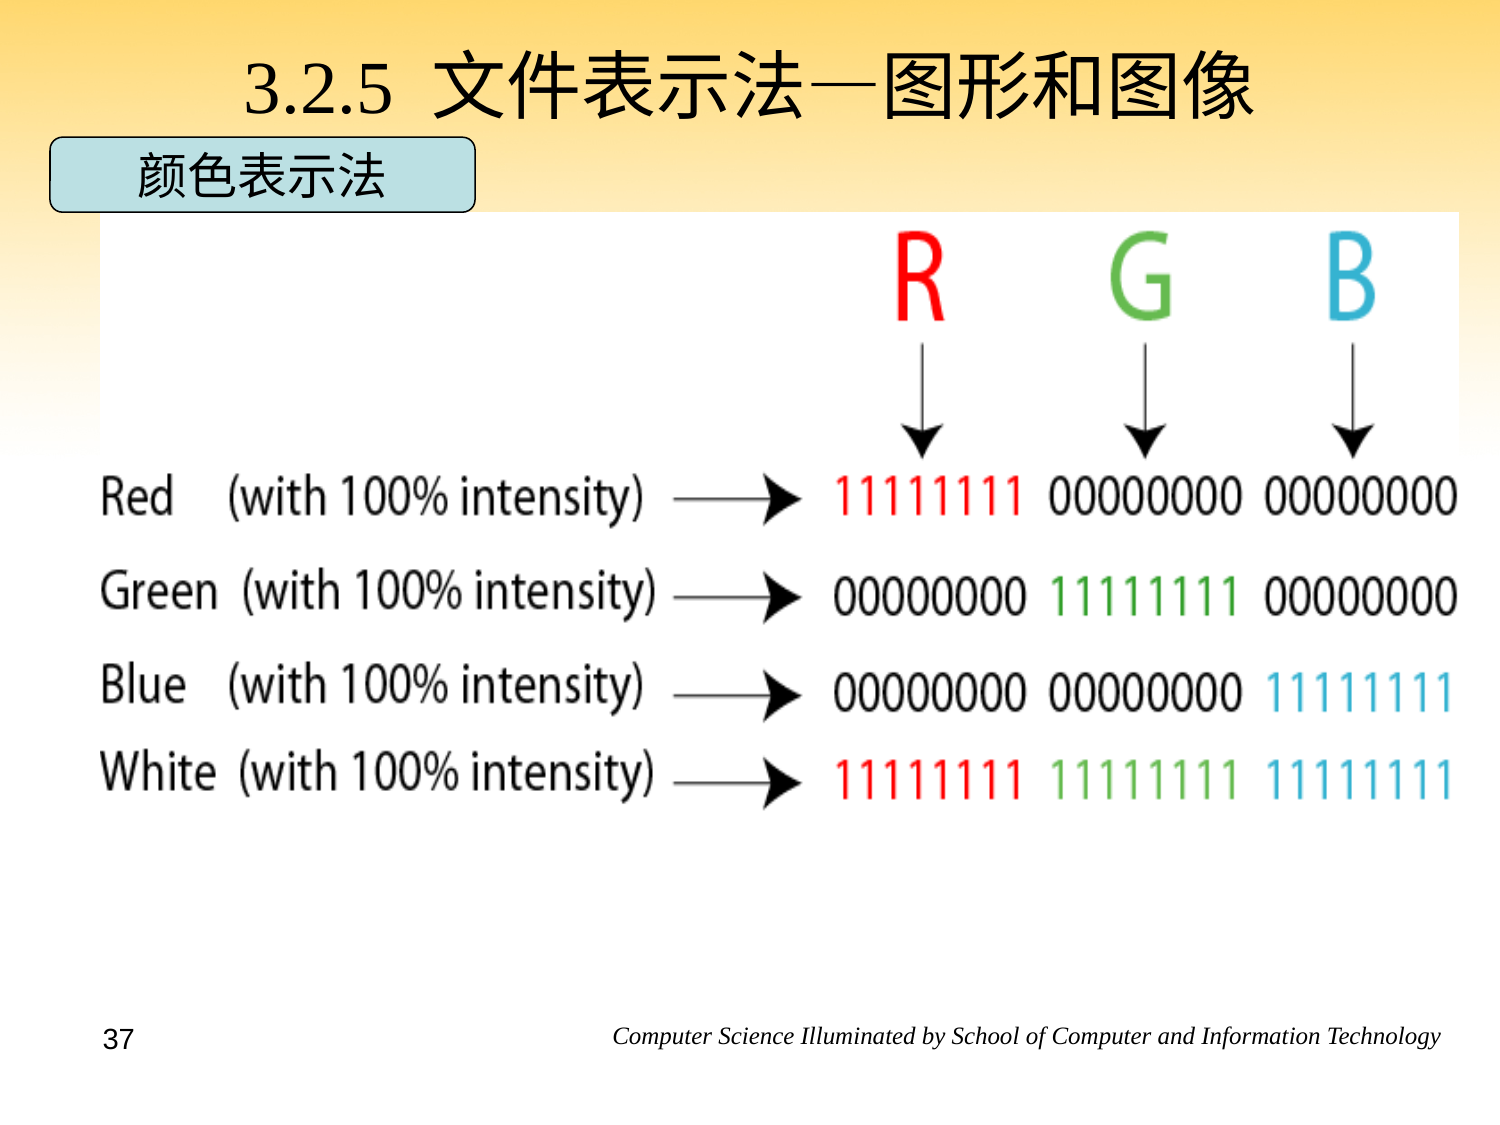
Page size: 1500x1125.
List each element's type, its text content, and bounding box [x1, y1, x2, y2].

text_box 3.2.5 文件表示法—图形和图像 [74, 3, 1425, 163]
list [99, 212, 1460, 816]
picture [0, 0, 1500, 1125]
text_box 颜色表示法 [49, 137, 476, 213]
slide_number 37 [75, 1012, 150, 1066]
